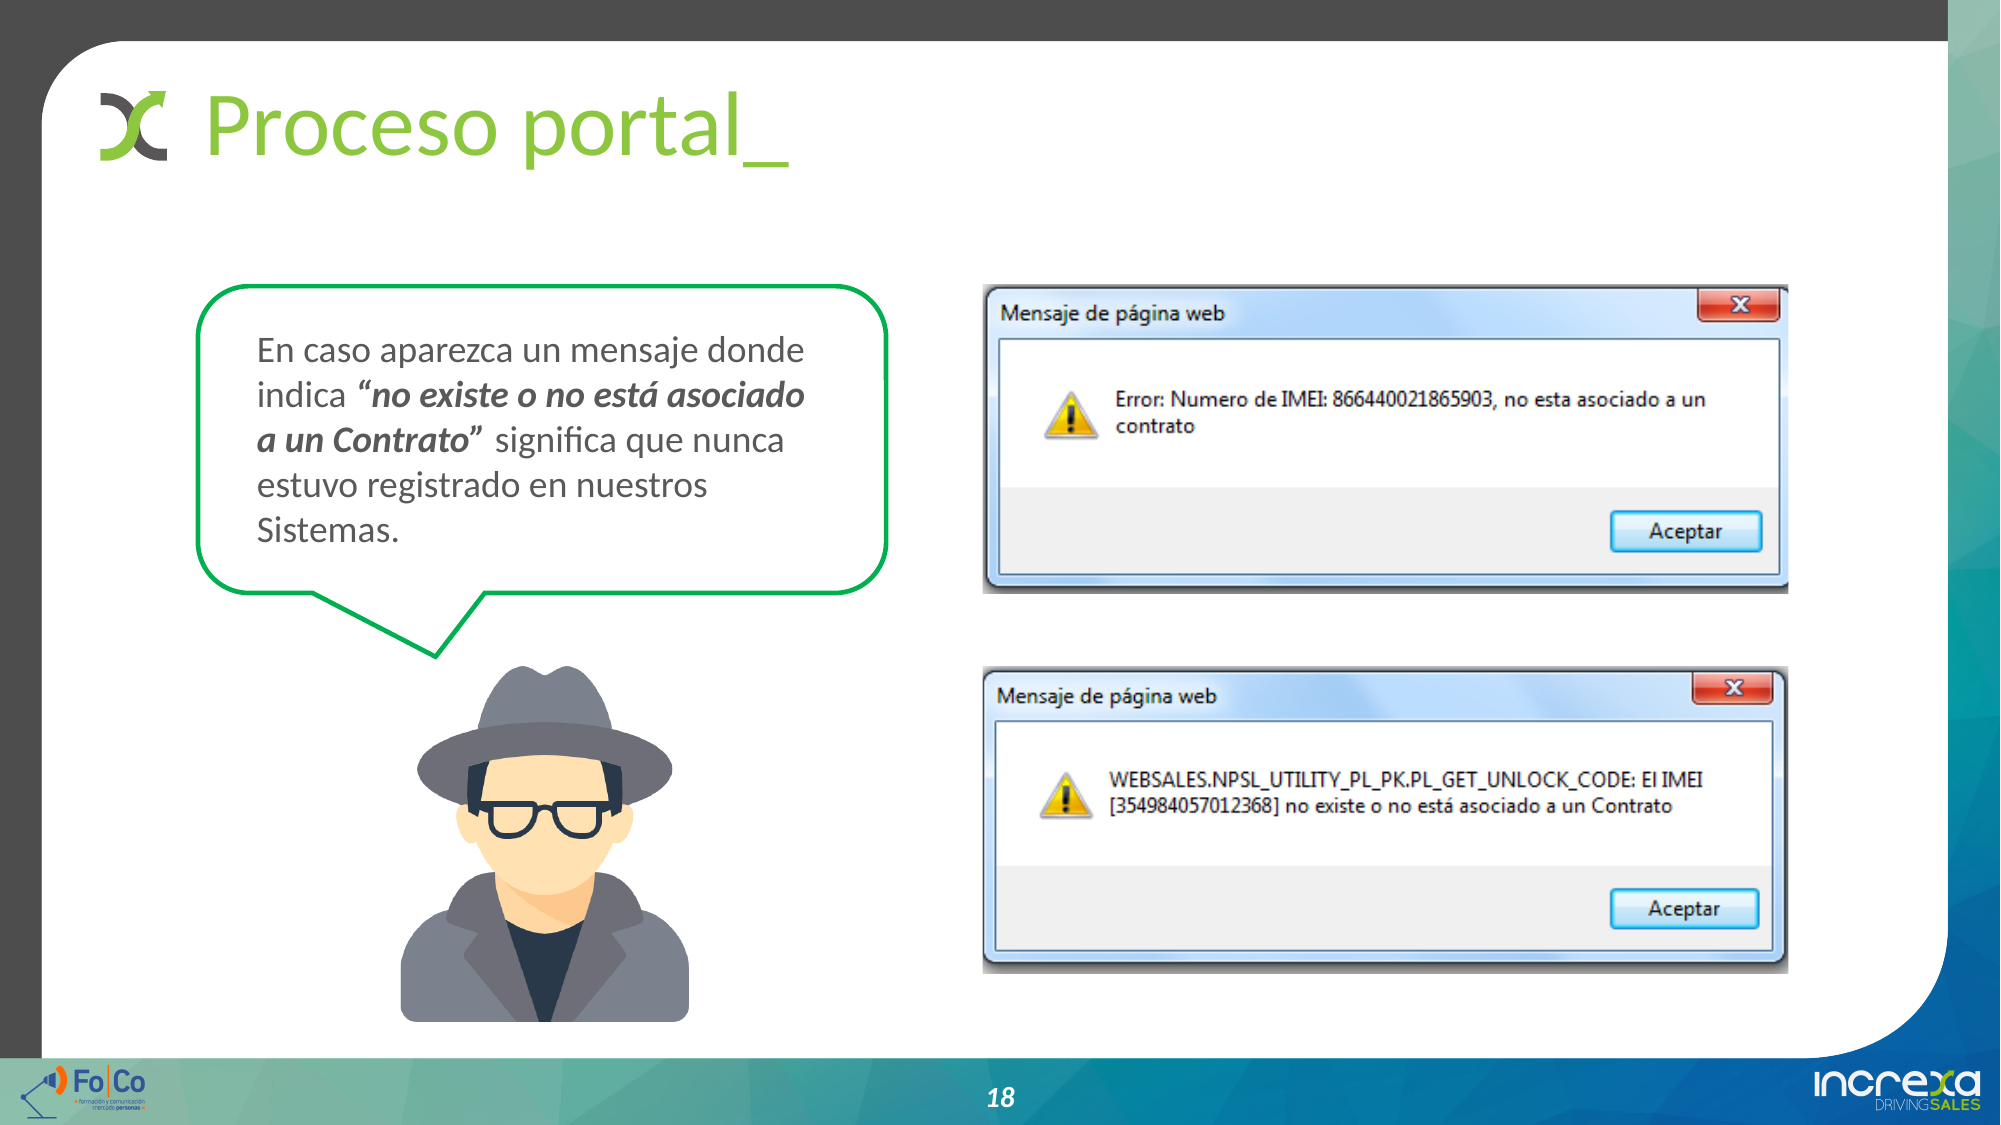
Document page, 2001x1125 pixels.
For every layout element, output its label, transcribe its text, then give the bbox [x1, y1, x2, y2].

title Proceso portal_ [189, 81, 1863, 171]
text_box [196, 285, 888, 659]
text_box En caso aparezca un mensaje donde indica “no existe o no está asociado a un Contrato” significa que nunca estuvo registrado en nuestros Sistemas. [242, 317, 848, 558]
picture [0, 0, 2000, 1125]
slide_number 18 [774, 1076, 1225, 1115]
